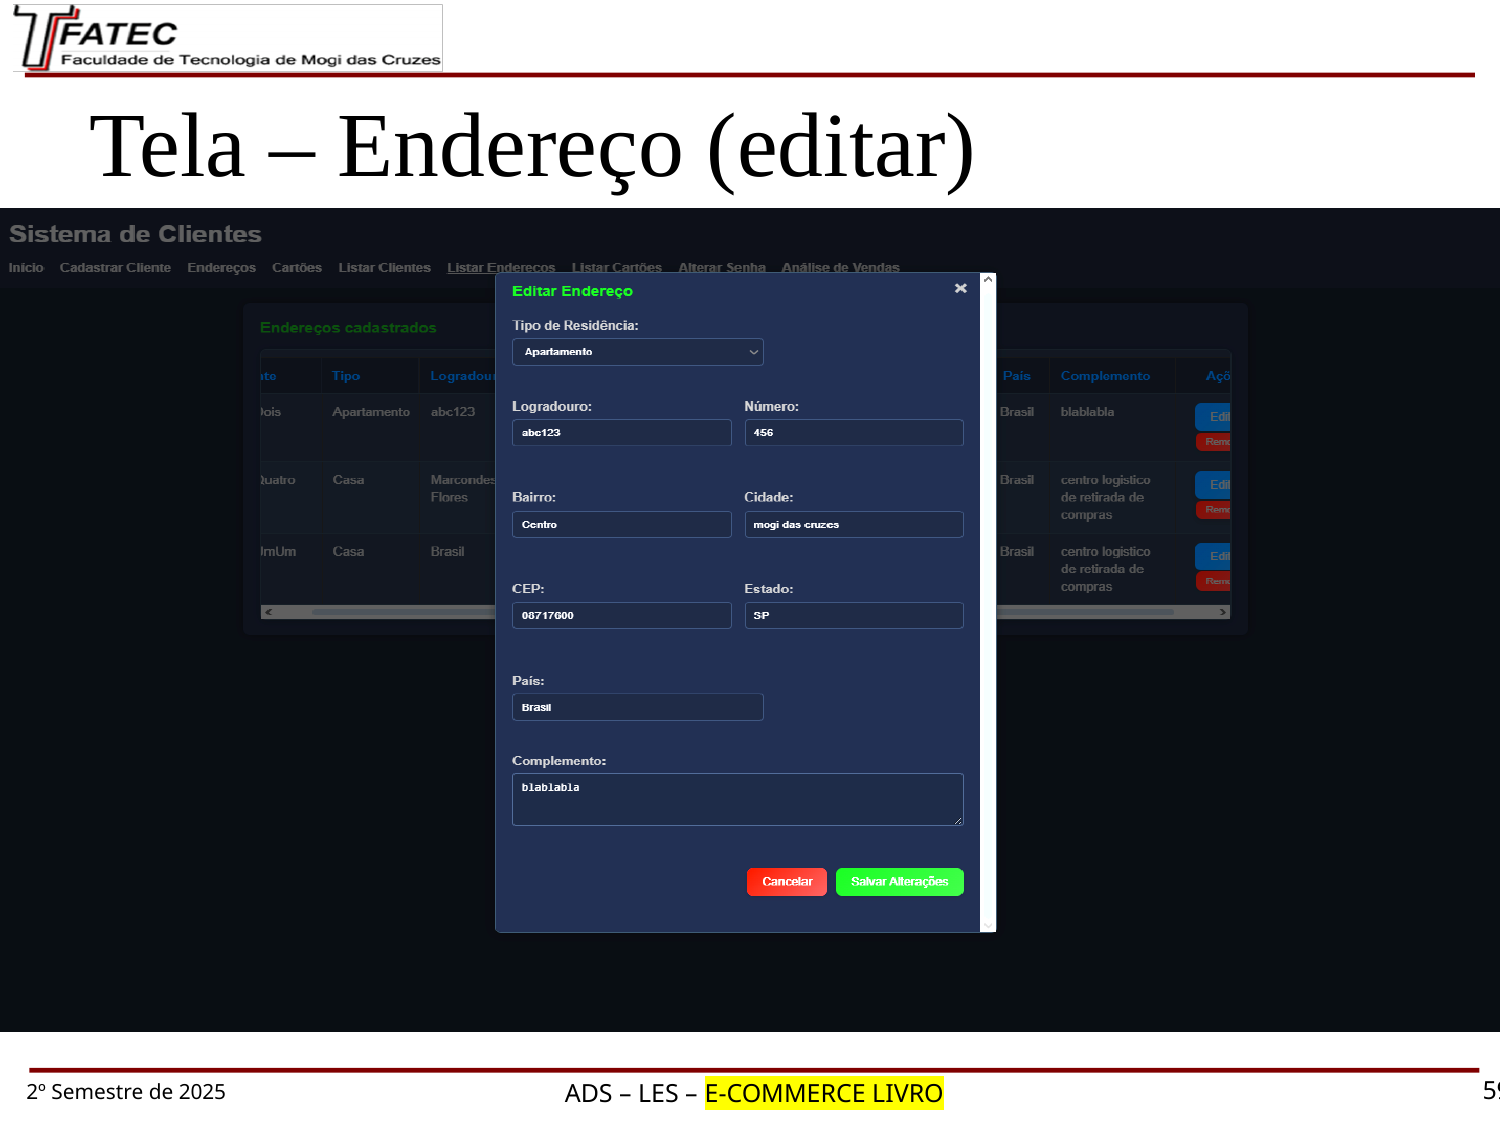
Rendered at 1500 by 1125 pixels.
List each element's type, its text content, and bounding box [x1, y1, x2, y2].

title Tela – Endereço (editar) [75, 77, 1425, 206]
picture [0, 207, 1500, 1033]
picture [12, 4, 443, 72]
